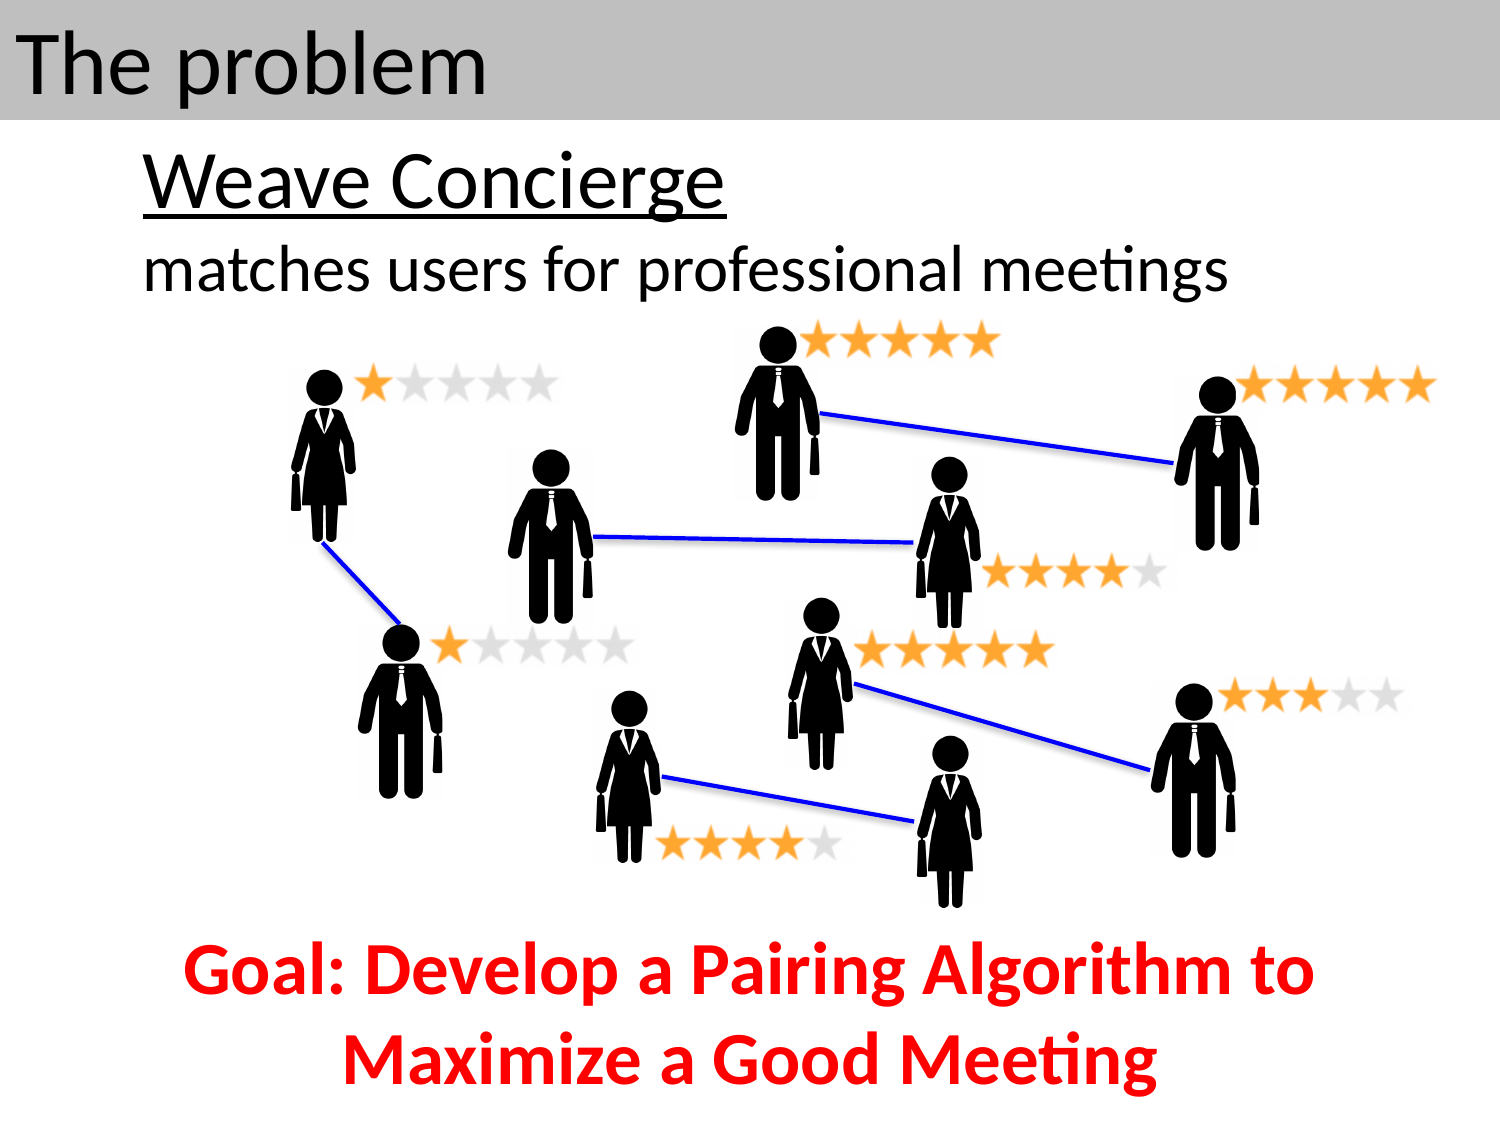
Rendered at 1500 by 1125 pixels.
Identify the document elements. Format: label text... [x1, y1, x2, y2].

title Goal: Develop a Pairing Algorithm to Maximize a Good Meeting [112, 888, 1388, 1125]
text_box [592, 536, 914, 543]
picture [592, 688, 855, 866]
picture [356, 448, 641, 800]
text_box The problem [0, 0, 1500, 120]
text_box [322, 542, 400, 625]
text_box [853, 683, 1151, 771]
picture [913, 771, 984, 910]
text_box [661, 776, 915, 822]
picture [733, 318, 1004, 501]
picture [784, 362, 1440, 772]
picture [1149, 675, 1413, 858]
text_box Weave Concierge matches users for professional meetings [128, 117, 1260, 313]
picture [287, 361, 565, 543]
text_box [819, 412, 1174, 464]
